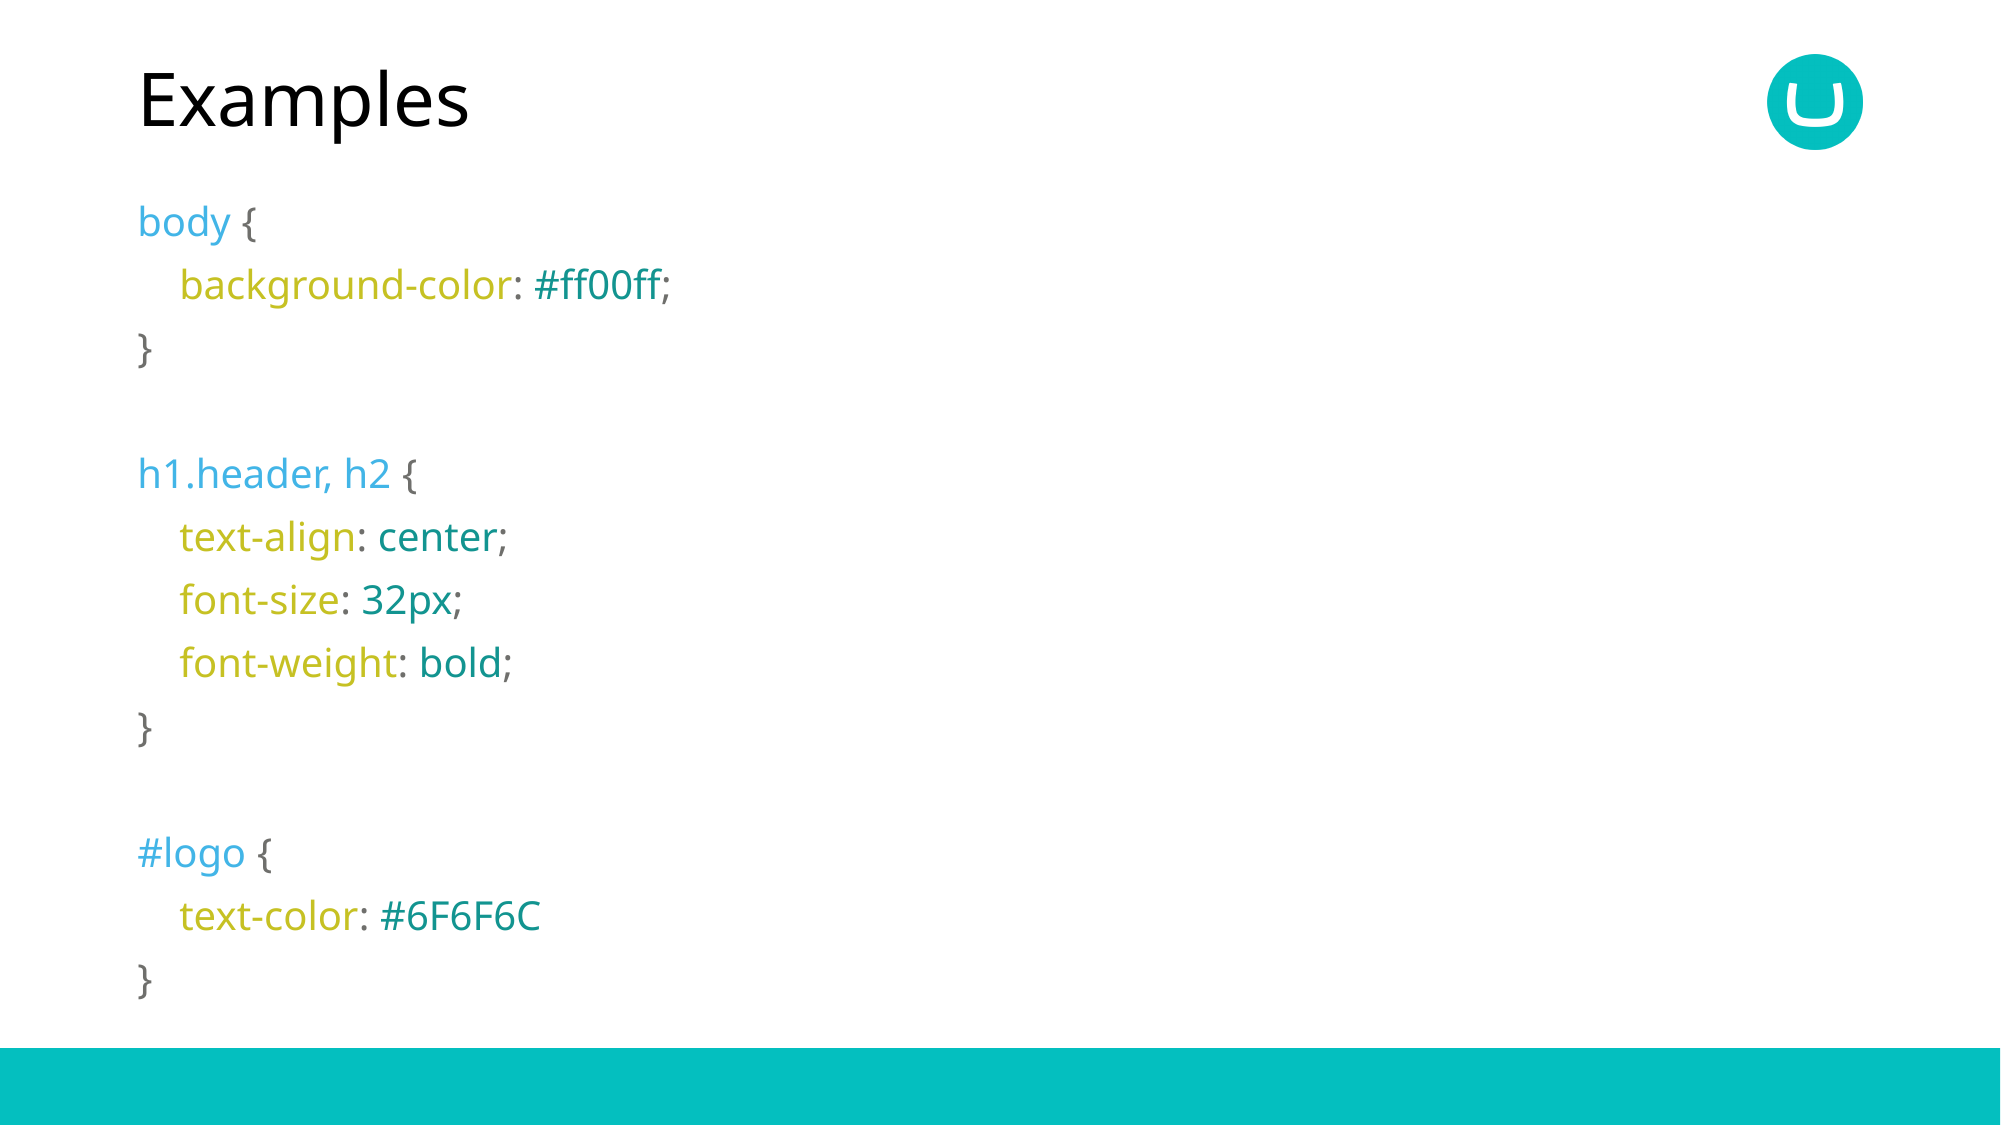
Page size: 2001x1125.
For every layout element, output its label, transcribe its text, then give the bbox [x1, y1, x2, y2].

title Examples [137, 54, 1662, 150]
picture [1767, 54, 1863, 150]
list body { background-color: #ff00ff; } h1.header, h2 { text-align: center; font-size: 32px; font-weight: bold; } #logo { text-color: #6F6F6C } [137, 190, 1863, 1014]
